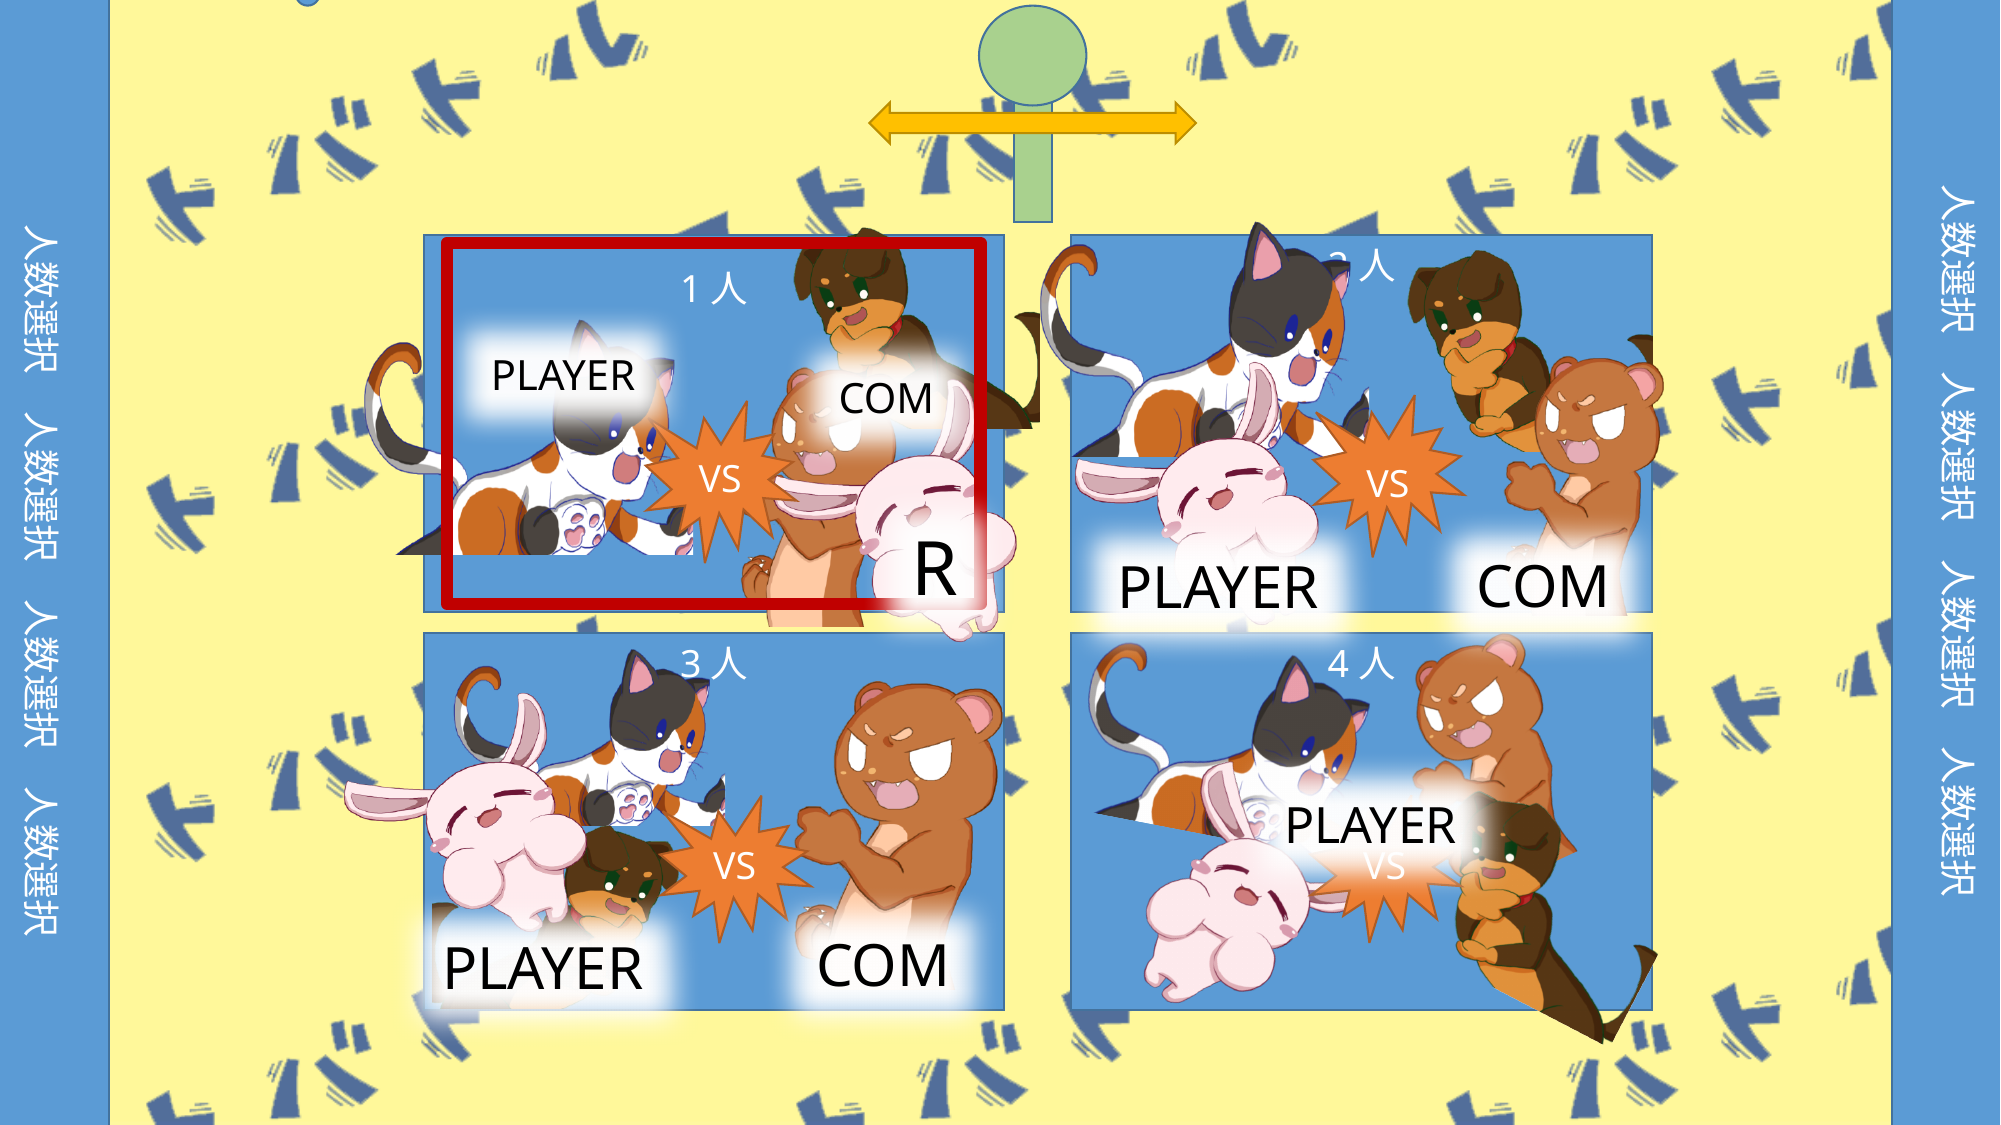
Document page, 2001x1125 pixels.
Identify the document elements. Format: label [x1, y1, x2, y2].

text_box [869, 5, 1196, 223]
picture [0, 0, 2000, 1125]
text_box [329, 637, 1025, 1009]
text_box [356, 137, 1043, 652]
text_box [447, 242, 997, 610]
text_box [1032, 159, 1680, 635]
text_box [1075, 631, 1685, 1008]
